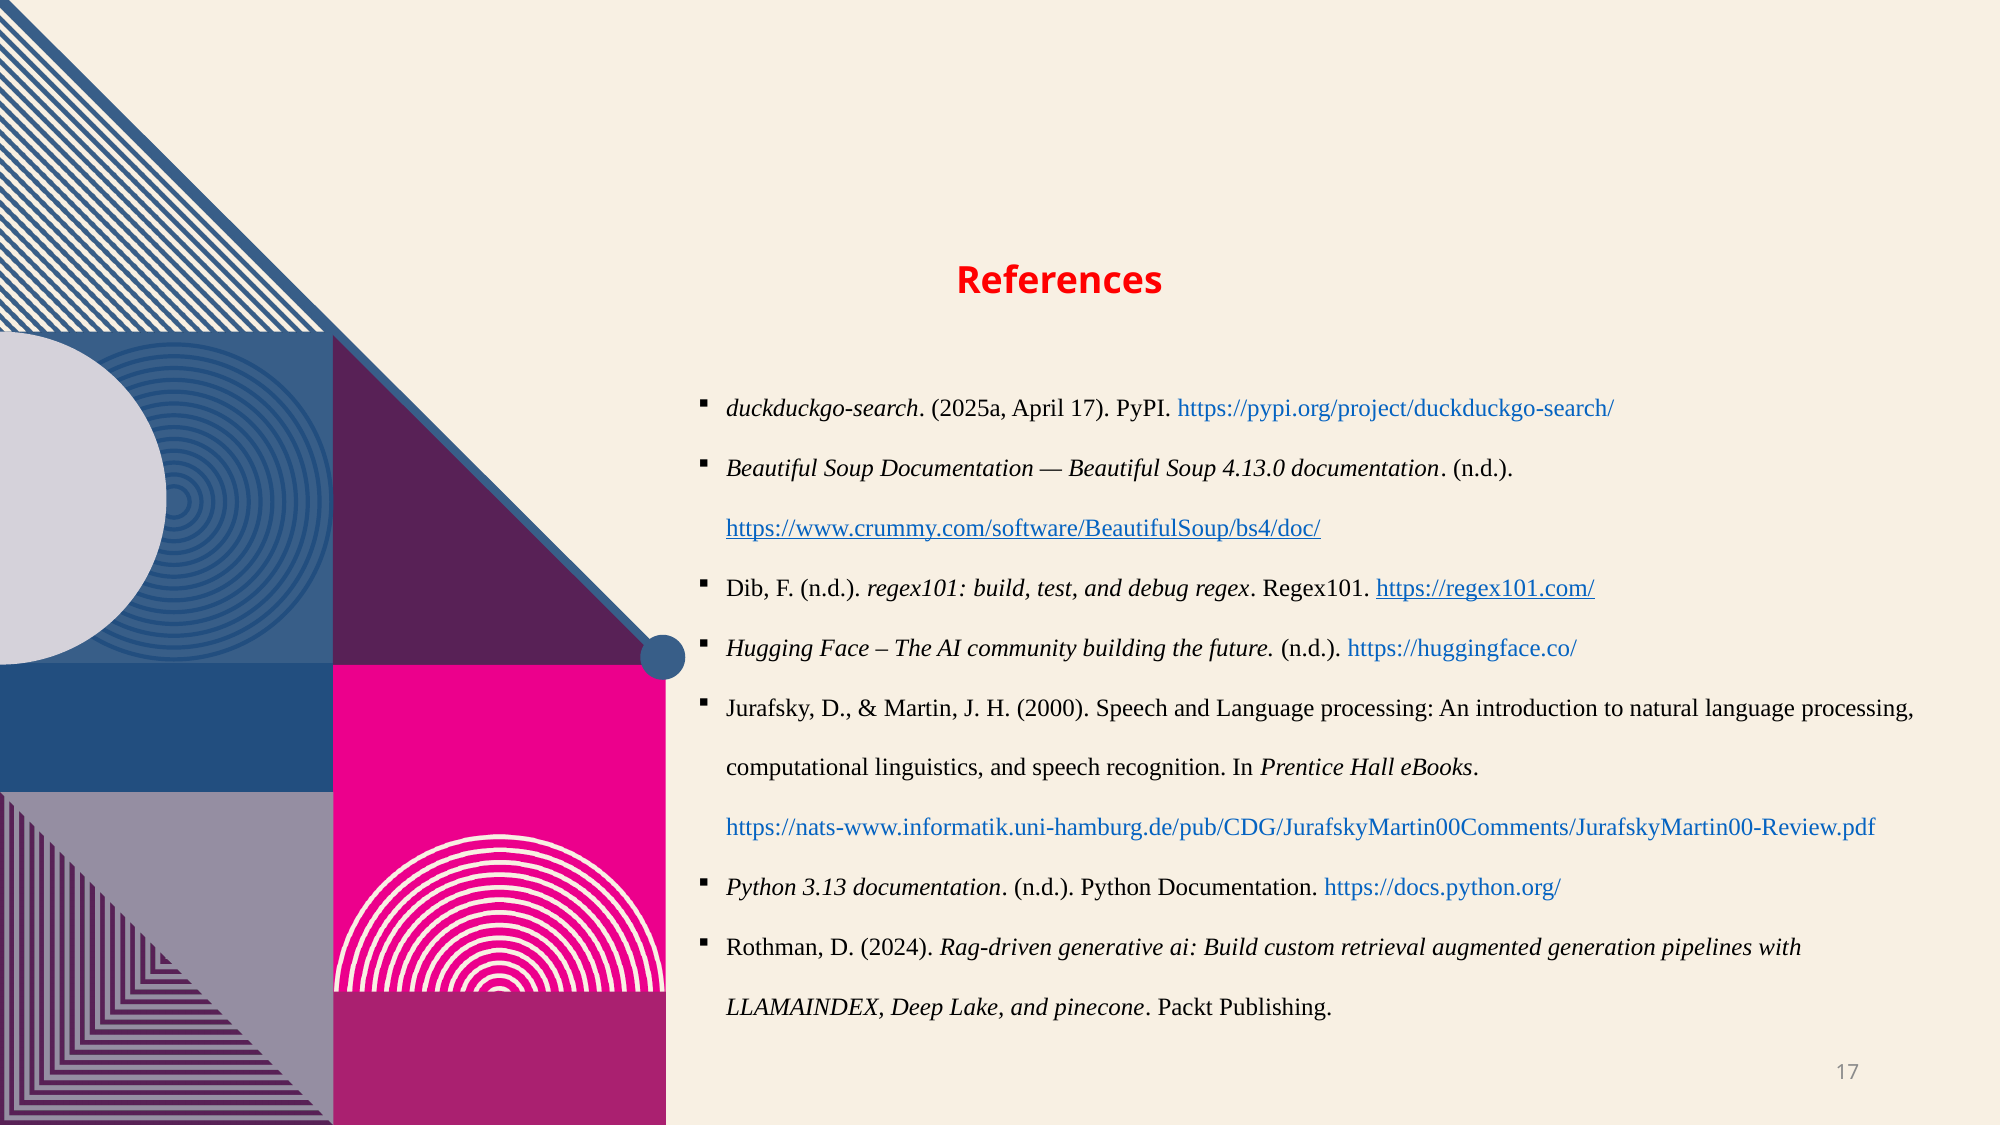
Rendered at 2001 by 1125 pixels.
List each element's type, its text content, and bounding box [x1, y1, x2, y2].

picture [334, 834, 665, 991]
picture [0, 4, 330, 333]
picture [0, 792, 333, 1125]
text_box duckduckgo-search. (2025a, April 17). PyPI. https://pypi.org/project/duckduckgo-search/ Beautiful Soup Documentation — Beautiful Soup 4.13.0 documentation. (n.d.). https://www.crummy.com/software/BeautifulSoup/bs4/doc/ Dib, F. (n.d.). regex101: build, test, and debug regex. Regex101. https://regex101.com/ Hugging Face – The AI community building the future. (n.d.). https://huggingface.co/ Jurafsky, D., & Martin, J. H. (2000). Speech and Language processing: An introduction to natural language processing, computational linguistics, and speech recognition. In Prentice Hall eBooks. https://nats-www.informatik.uni-hamburg.de/pub/CDG/JurafskyMartin00Comments/JurafskyMartin00-Review.pdf Python 3.13 documentation. (n.d.). Python Documentation. https://docs.python.org/ Rothman, D. (2024). Rag-driven generative ai: Build custom retrieval augmented generation pipelines with LLAMAINDEX, Deep Lake, and pinecone. Packt Publishing. [683, 354, 1966, 1118]
text_box References [924, 248, 1195, 309]
picture [10, 0, 332, 321]
